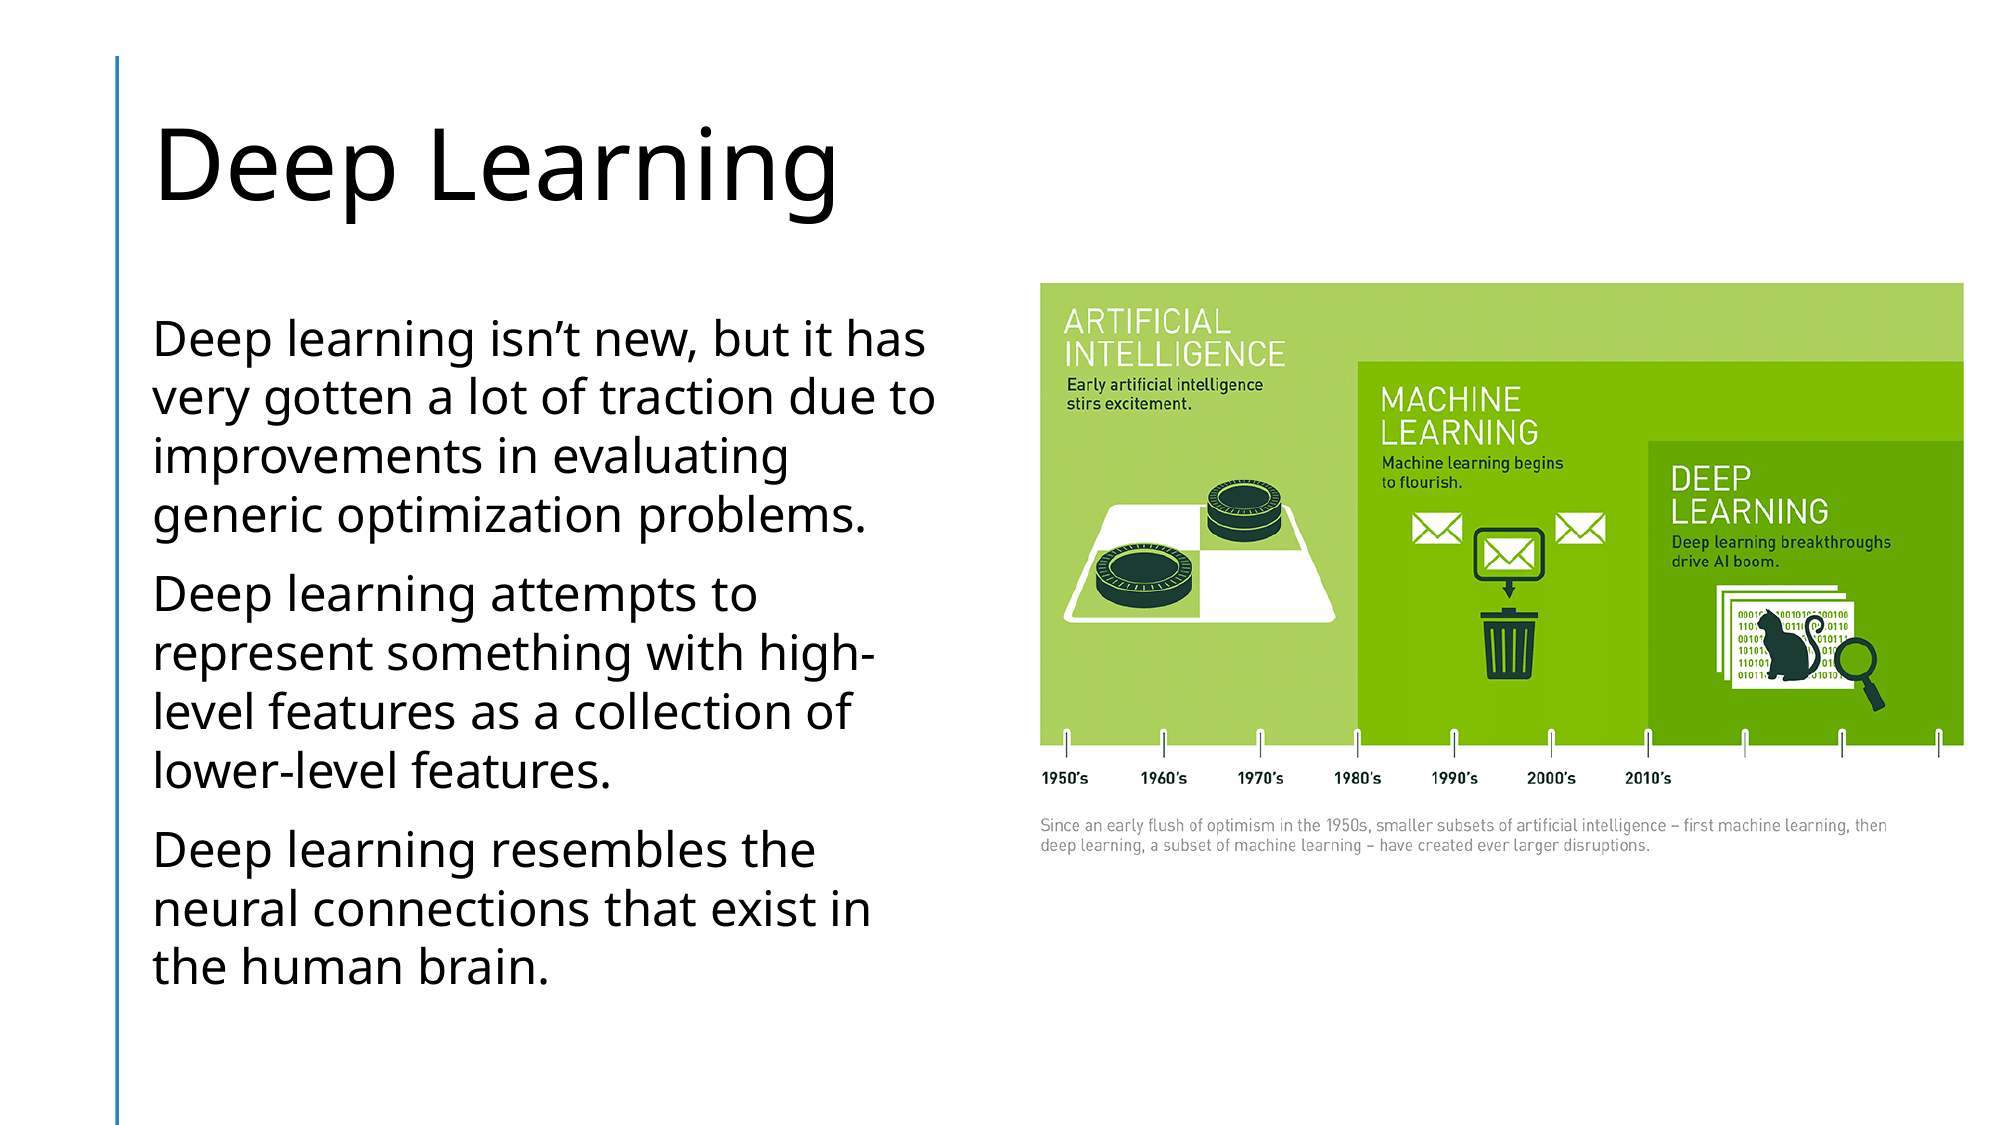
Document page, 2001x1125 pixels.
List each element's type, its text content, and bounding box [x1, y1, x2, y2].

list Deep learning isn’t new, but it has very gotten a lot of traction due to improvements in evaluating generic optimization problems. Deep learning attempts to represent something with high-level features as a collection of lower-level features. Deep learning resembles the neural connections that exist in the human brain. [137, 299, 957, 1014]
title Deep Learning [137, 59, 1863, 278]
picture [999, 231, 2000, 894]
